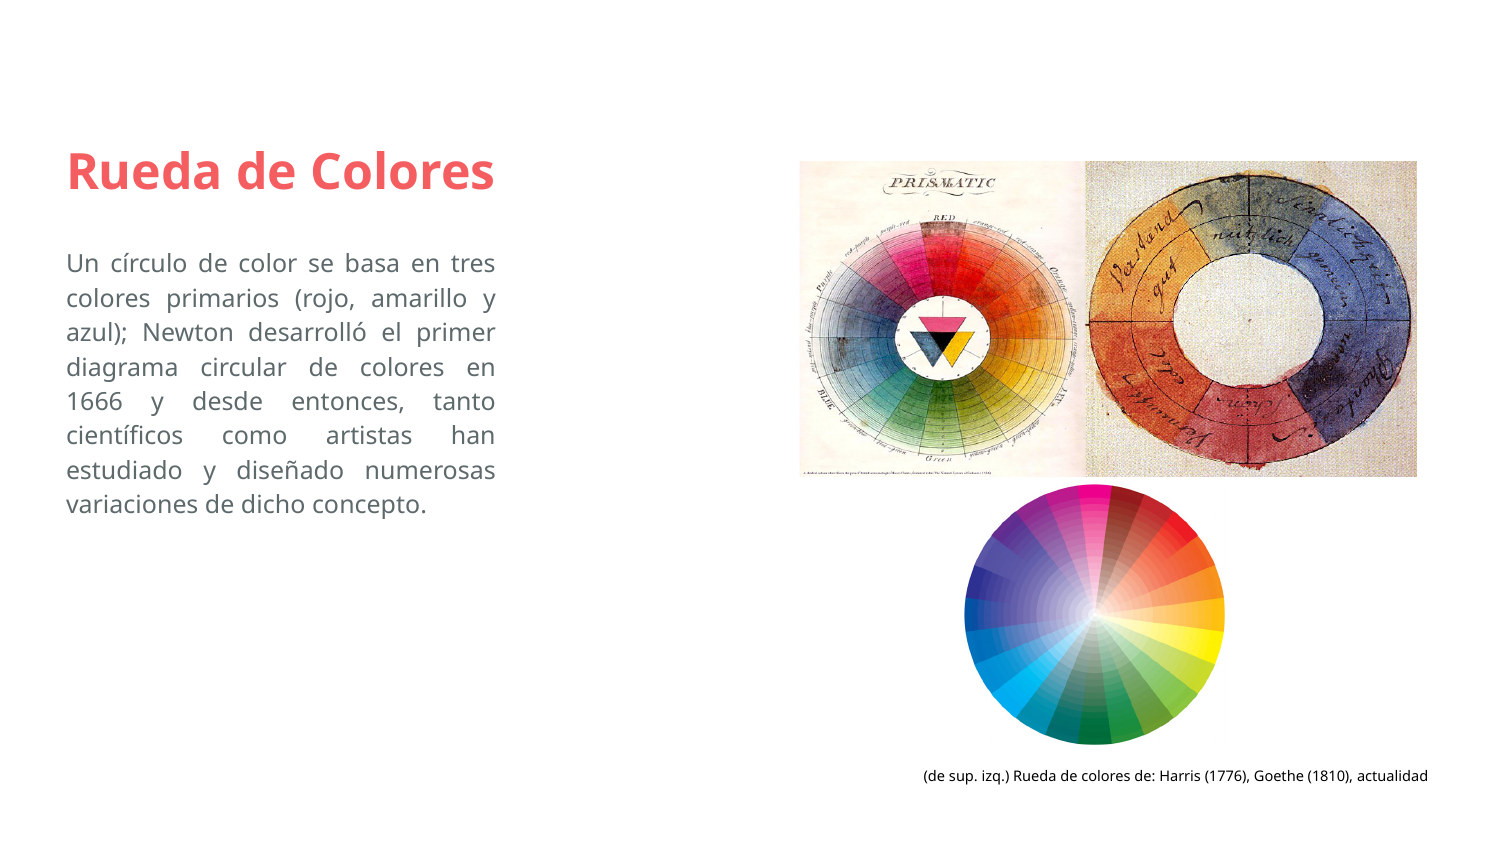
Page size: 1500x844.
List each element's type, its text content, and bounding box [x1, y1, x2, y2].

text_box (de sup. izq.) Rueda de colores de: Harris (1776), Goethe (1810), actualidad [825, 751, 1444, 784]
list Un círculo de color se basa en tres colores primarios (rojo, amarillo y azul); Newton desarrolló el primer diagrama circular de colores en 1666 y desde entonces, tanto científicos como artistas han estudiado y diseñado numerosas variaciones de dicho concepto. [51, 228, 512, 531]
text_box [798, 161, 1417, 478]
picture [964, 484, 1225, 745]
title Rueda de Colores [51, 91, 512, 216]
